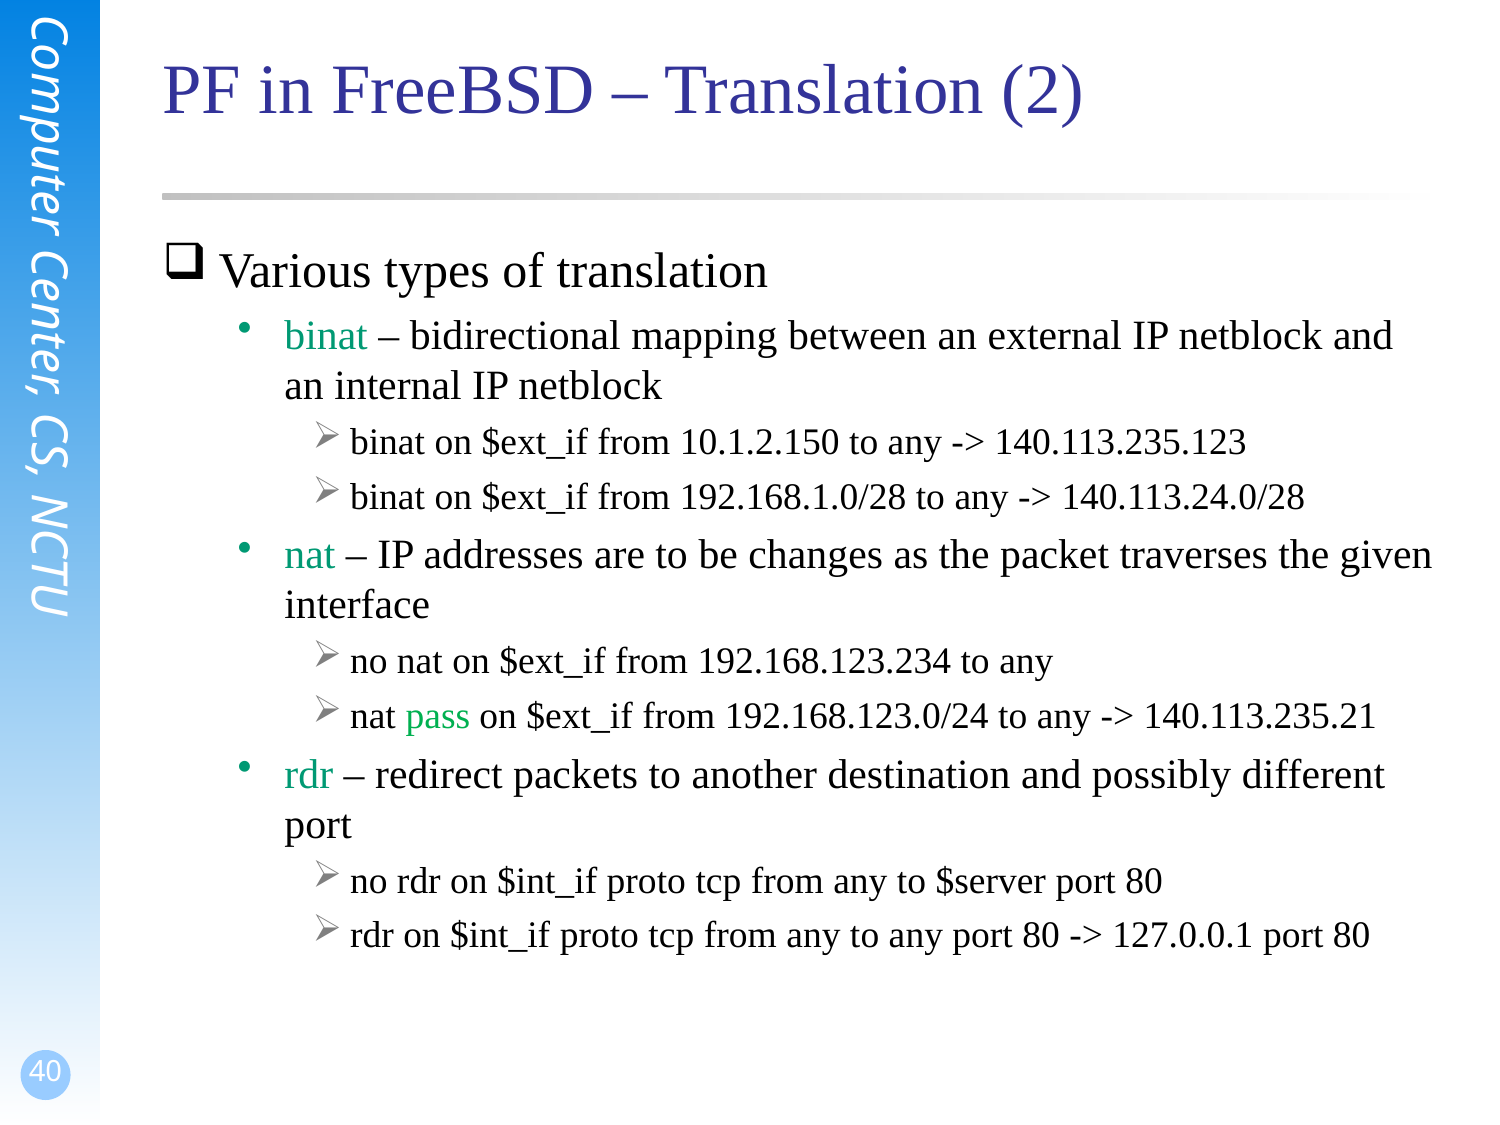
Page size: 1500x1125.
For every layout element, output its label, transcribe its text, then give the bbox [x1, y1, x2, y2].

title PF in FreeBSD – Translation (2) [162, 42, 1438, 231]
list Various types of translation binat – bidirectional mapping between an external IP netblock and an internal IP netblock binat on $ext_if from 10.1.2.150 to any -> 140.113.235.123 binat on $ext_if from 192.168.1.0/28 to any -> 140.113.24.0/28 nat – IP addresses are to be changes as the packet traverses the given interface no nat on $ext_if from 192.168.123.234 to any nat pass on $ext_if from 192.168.123.0/24 to any -> 140.113.235.21 rdr – redirect packets to another destination and possibly different port no rdr on $int_if proto tcp from any to $server port 80 rdr on $int_if proto tcp from any to any port 80 -> 127.0.0.1 port 80 [162, 237, 1438, 1000]
